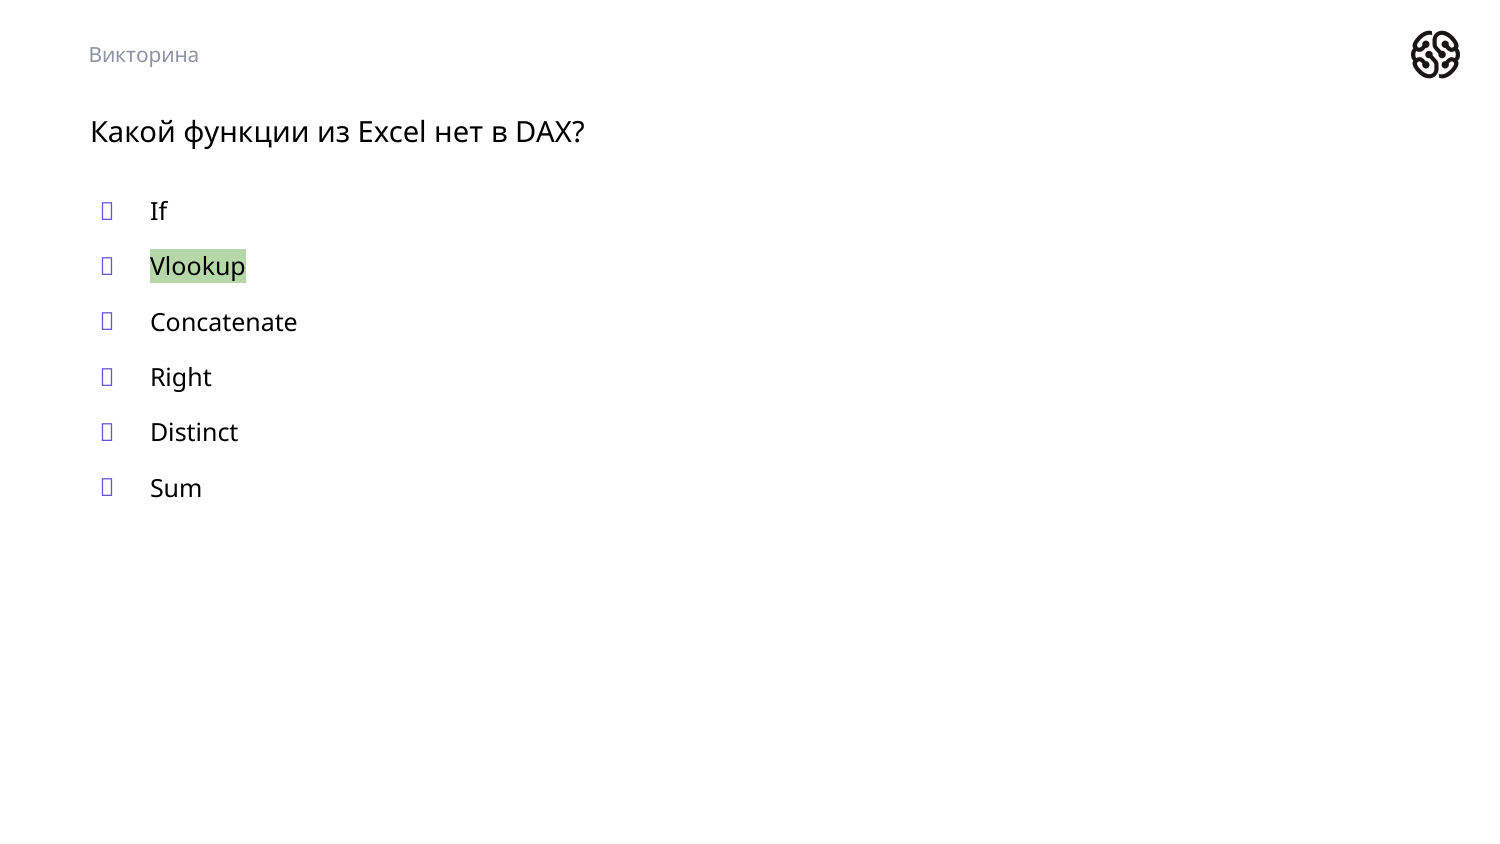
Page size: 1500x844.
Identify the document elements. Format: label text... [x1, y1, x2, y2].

title Какой функции из Excel нет в DAX? [90, 7, 1427, 149]
picture [1427, 30, 1460, 79]
subtitle If Vlookup Concatenate Right Distinct Sum [88, 101, 1412, 592]
subtitle Викторина [88, 24, 1066, 84]
